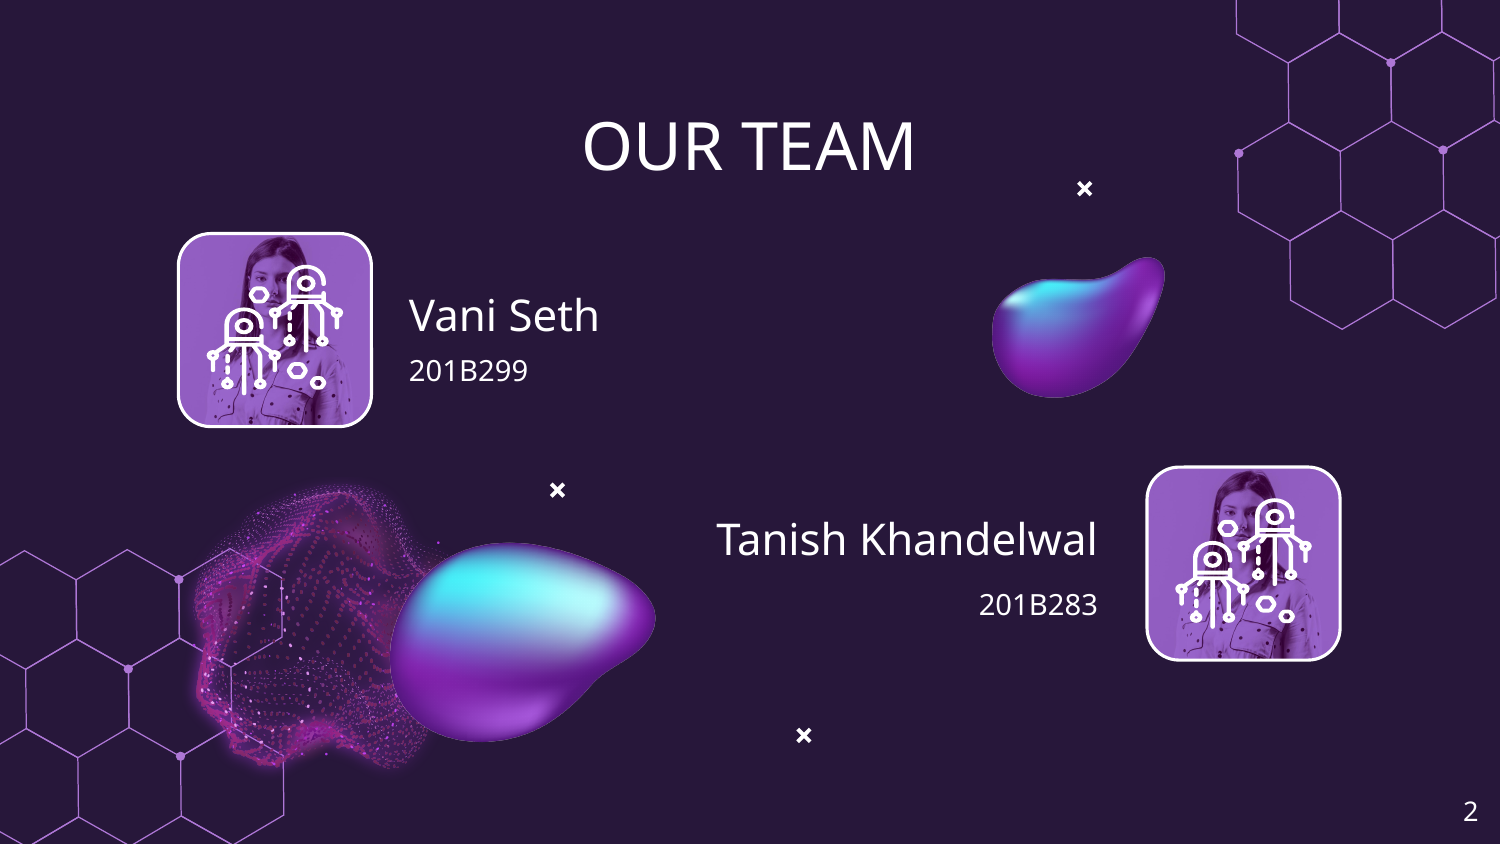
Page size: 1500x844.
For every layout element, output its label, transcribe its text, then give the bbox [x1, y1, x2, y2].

subtitle 201B283 [702, 571, 1114, 651]
subtitle Tanish Khandelwal [617, 504, 1114, 580]
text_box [1174, 498, 1313, 630]
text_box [797, 728, 811, 742]
picture [178, 233, 372, 427]
picture [971, 228, 1199, 421]
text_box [206, 264, 344, 396]
subtitle 201B299 [393, 337, 805, 417]
title OUR TEAM [118, 88, 1382, 183]
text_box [1078, 182, 1092, 196]
picture [1146, 466, 1341, 661]
picture [178, 477, 676, 799]
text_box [550, 483, 565, 497]
subtitle Vani Seth [393, 280, 805, 337]
slide_number 2 [1403, 779, 1494, 844]
